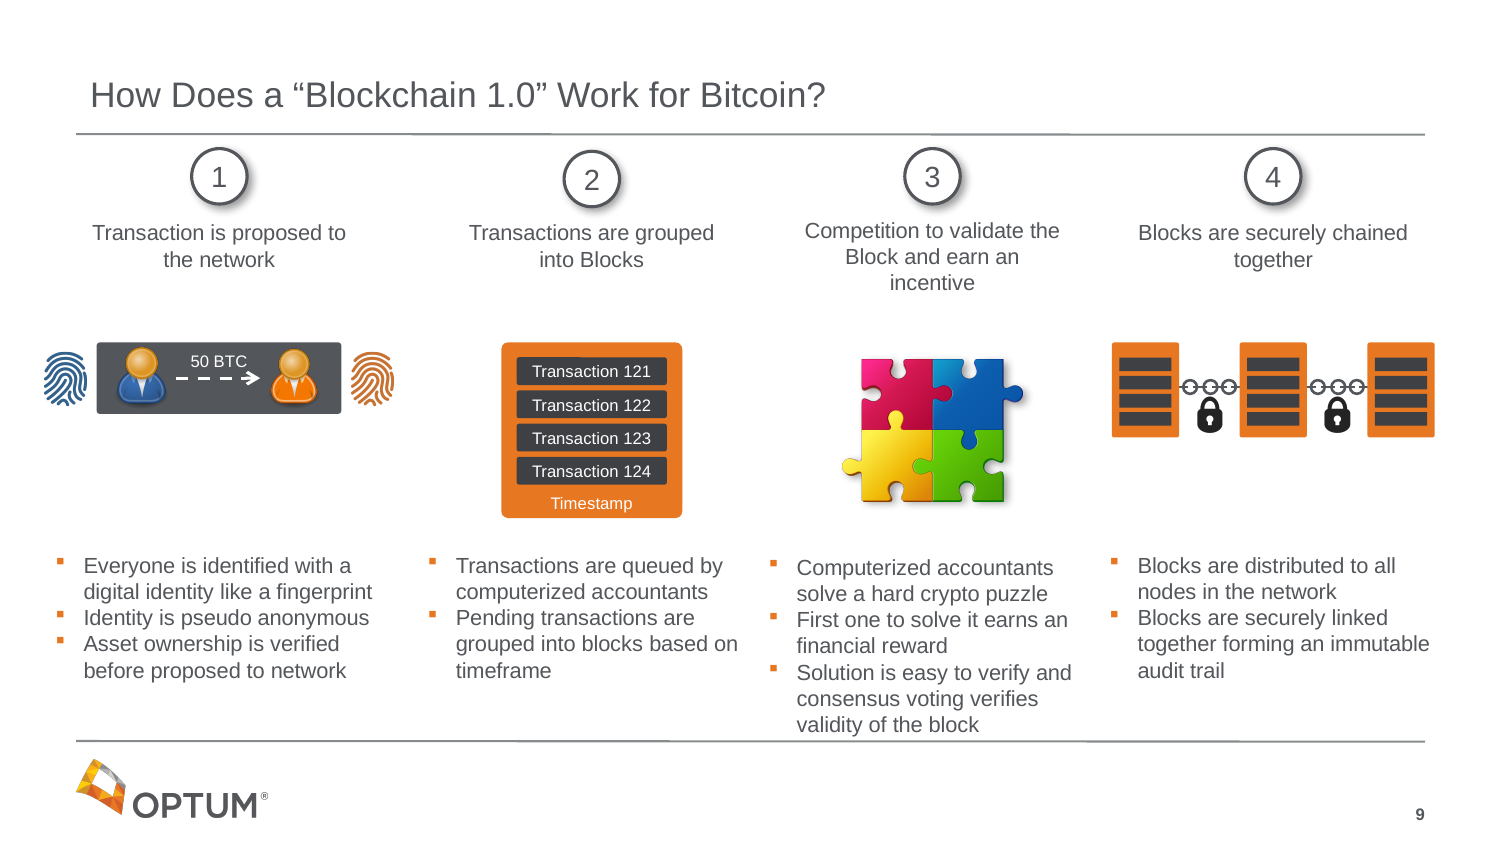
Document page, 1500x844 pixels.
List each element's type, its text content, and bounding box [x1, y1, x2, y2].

title How Does a “Blockchain 1.0” Work for Bitcoin? [75, 69, 1425, 123]
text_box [768, 147, 1097, 738]
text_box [427, 150, 757, 699]
picture [70, 756, 274, 821]
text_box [1108, 147, 1438, 699]
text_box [23, 147, 416, 699]
